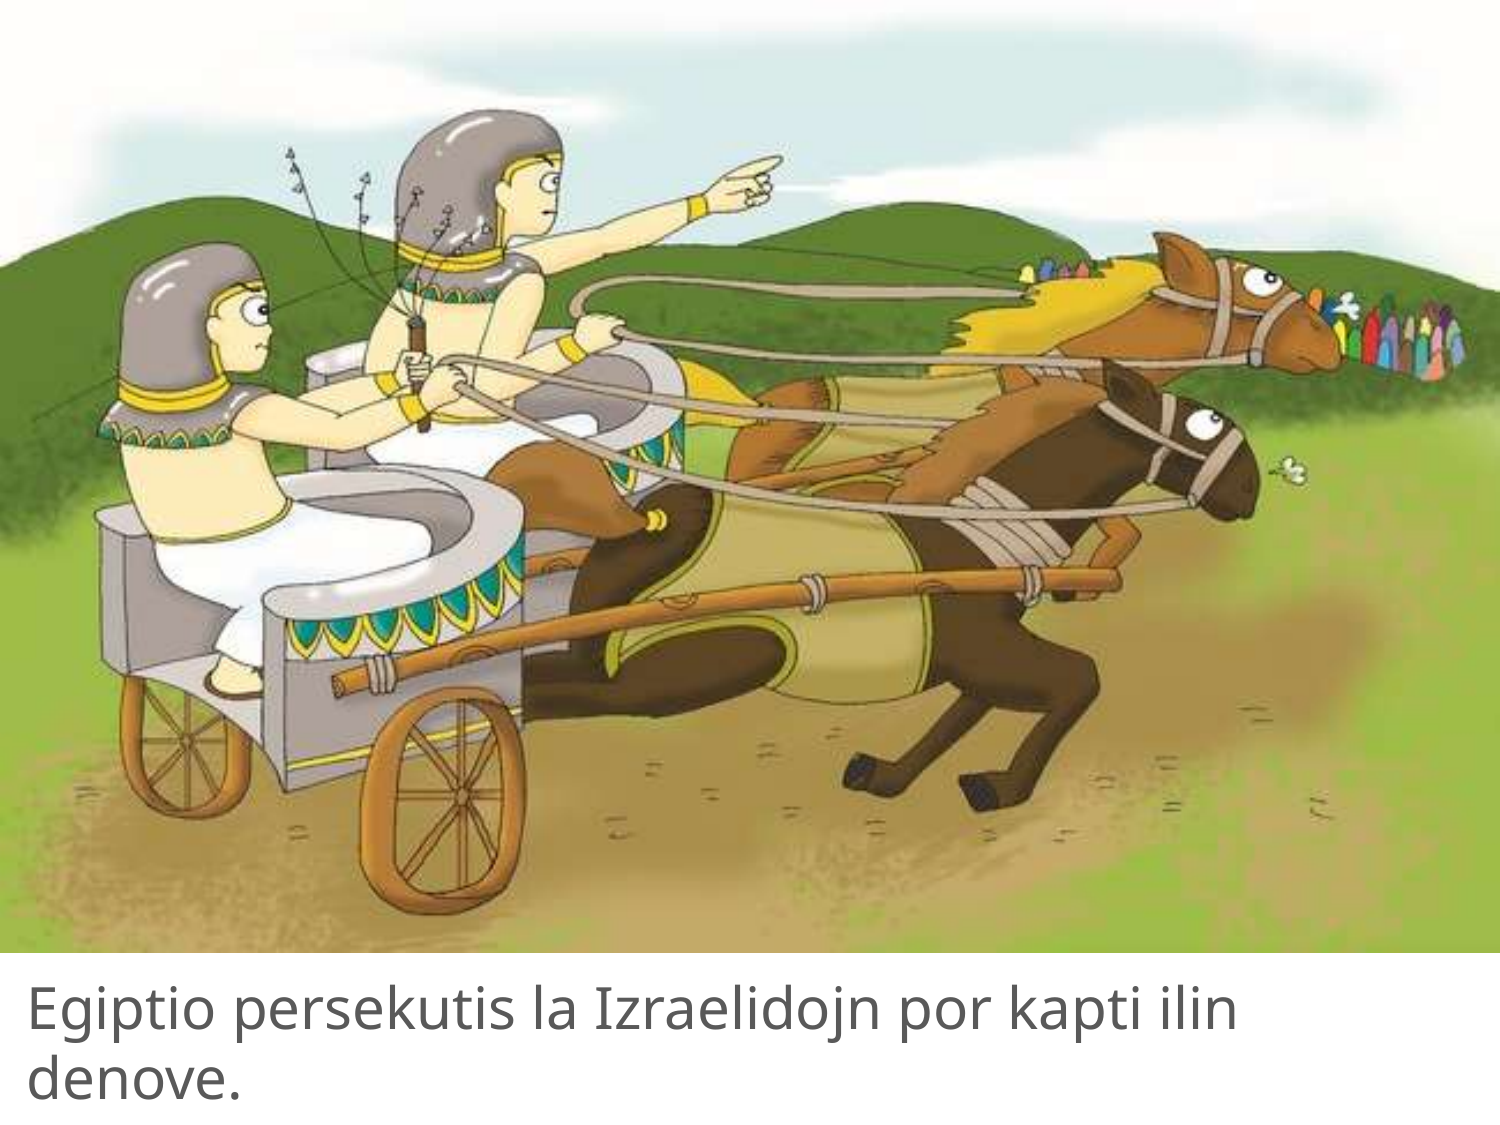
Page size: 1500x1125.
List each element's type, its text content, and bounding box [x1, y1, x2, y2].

text_box Egiptio persekutis la Izraelidojn por kapti ilin denove. [11, 964, 1483, 1119]
picture [0, 0, 1500, 953]
